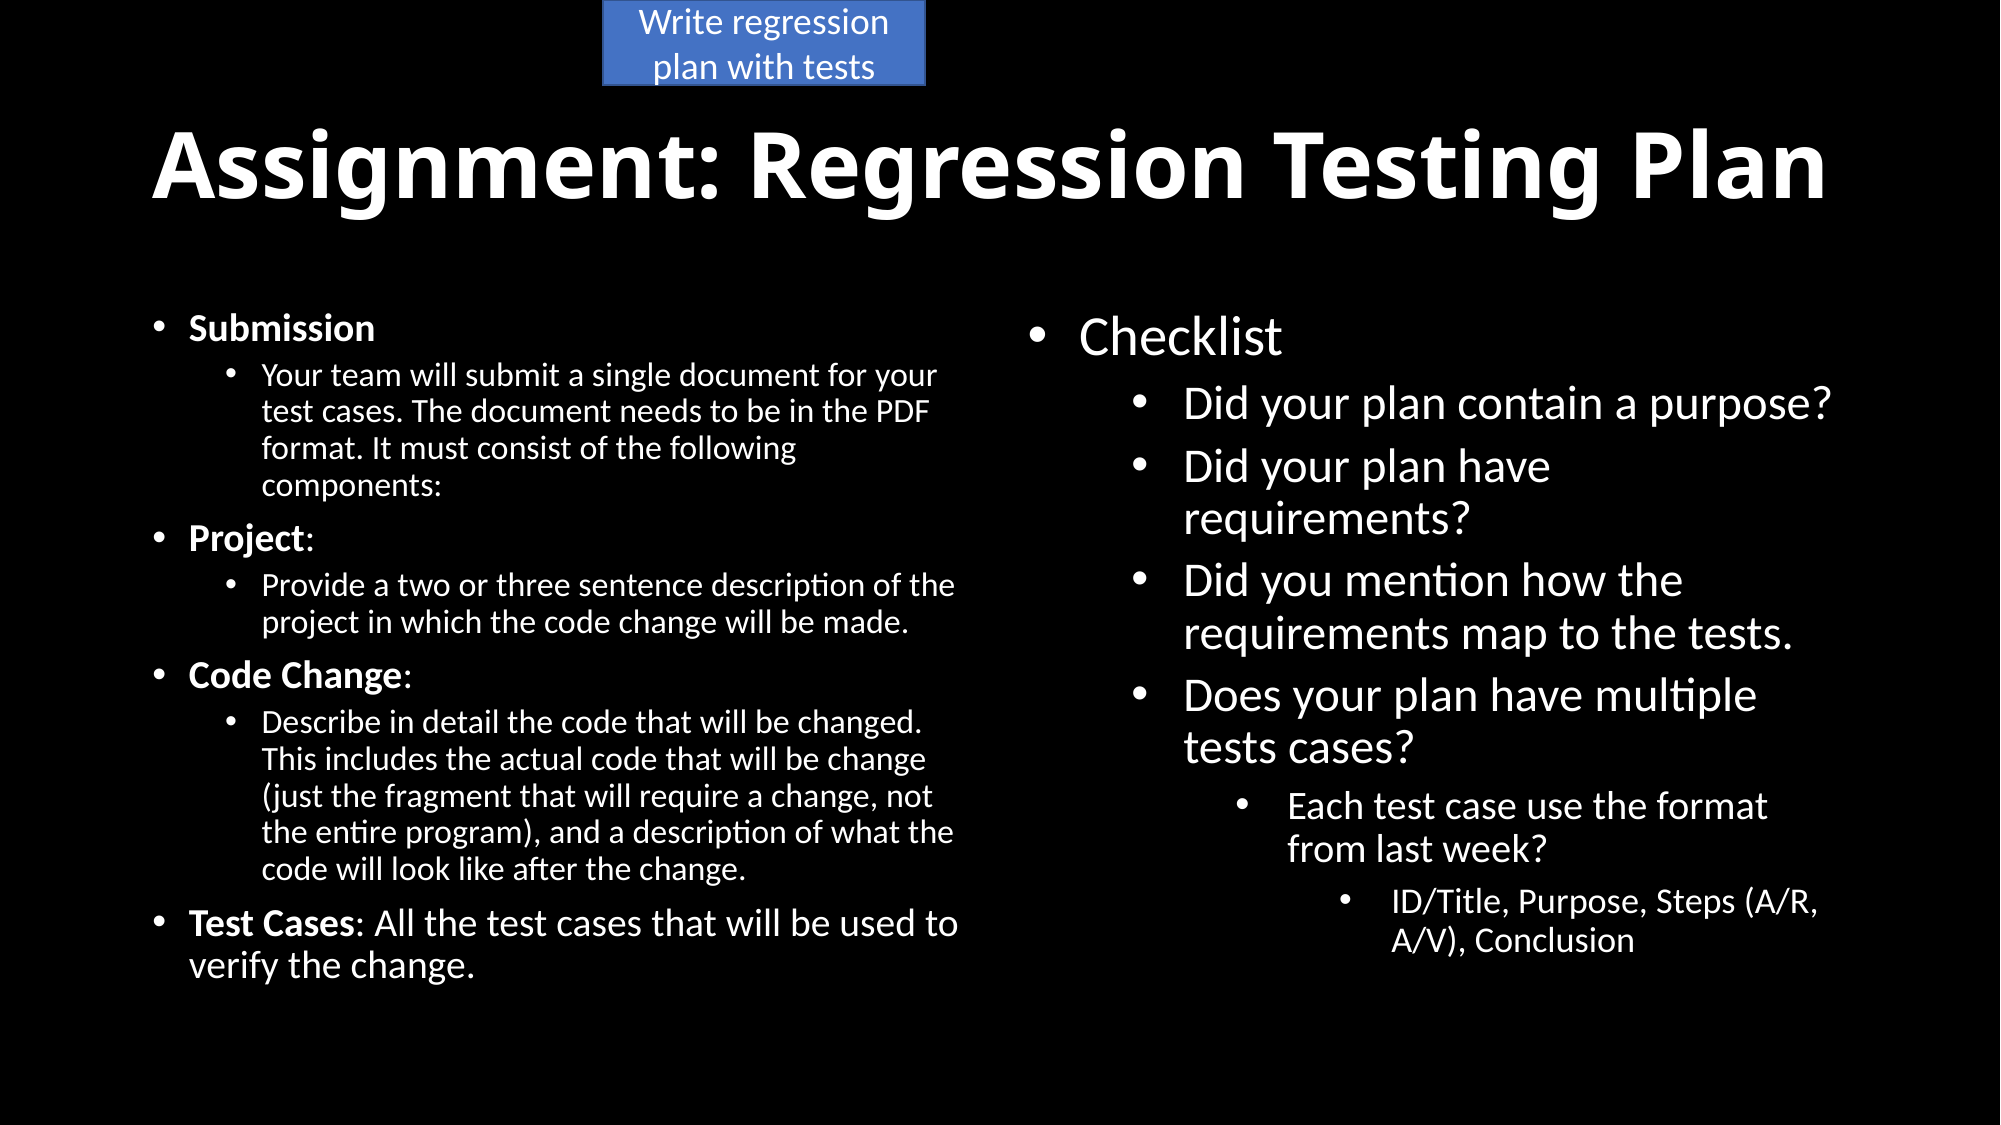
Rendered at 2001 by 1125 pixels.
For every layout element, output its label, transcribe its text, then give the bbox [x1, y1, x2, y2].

title Assignment: Regression Testing Plan [137, 59, 1863, 278]
list Checklist Did your plan contain a purpose? Did your plan have requirements? Did you mention how the requirements map to the tests. Does your plan have multiple tests cases? Each test case use the format from last week? ID/Title, Purpose, Steps (A/R, A/V), Conclusion [1012, 299, 1863, 1014]
text_box Write regression plan with tests [602, 0, 926, 86]
list Submission Your team will submit a single document for your test cases. The document needs to be in the PDF format. It must consist of the following components: Project: Provide a two or three sentence description of the project in which the code change will be made. Code Change: Describe in detail the code that will be changed. This includes the actual code that will be change (just the fragment that will require a change, not the entire program), and a description of what the code will look like after the change. Test Cases: All the test cases that will be used to verify the change. [137, 299, 988, 1014]
